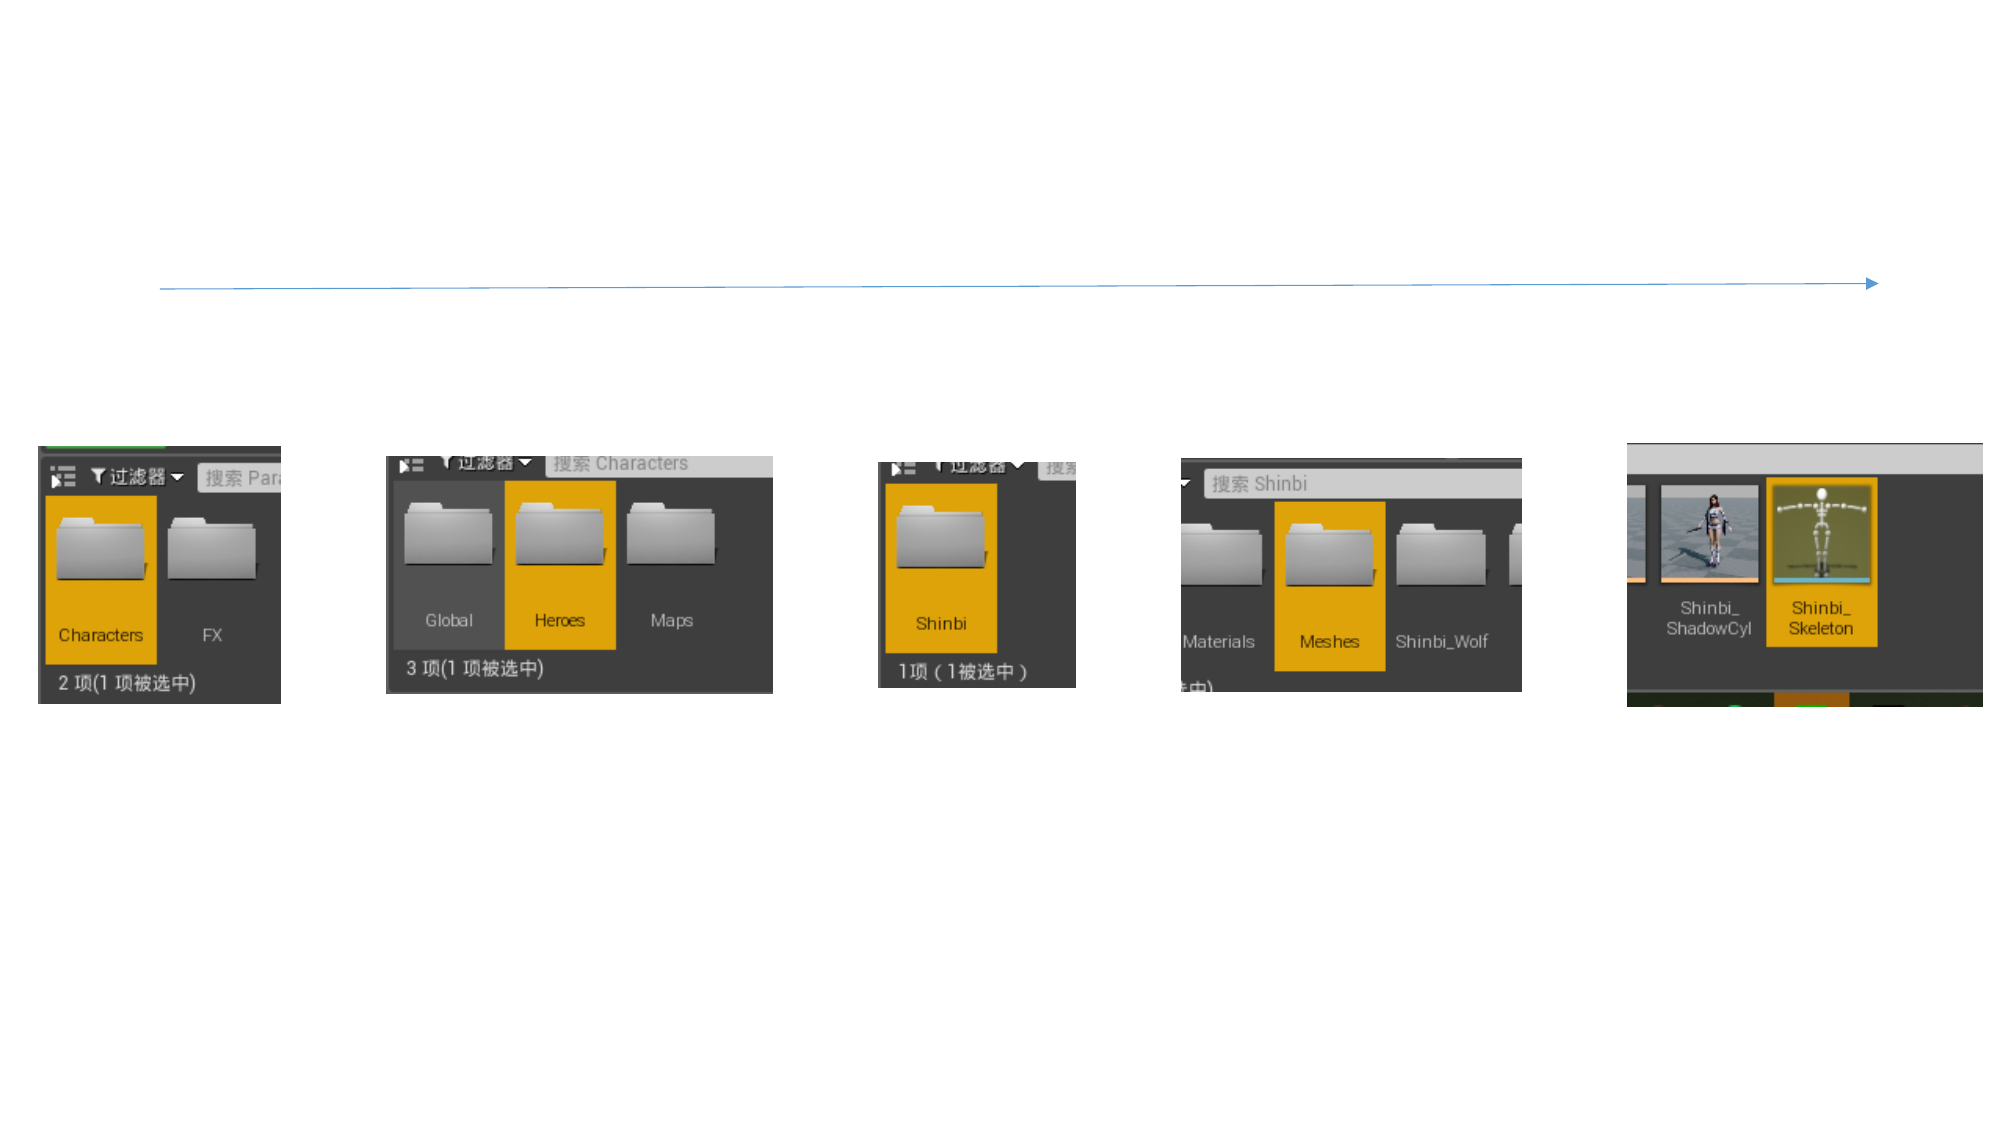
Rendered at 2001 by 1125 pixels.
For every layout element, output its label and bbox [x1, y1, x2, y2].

picture [1181, 458, 1522, 692]
picture [38, 446, 281, 704]
picture [878, 462, 1076, 688]
text_box [159, 283, 1879, 289]
picture [386, 456, 773, 694]
picture [1627, 443, 1983, 707]
